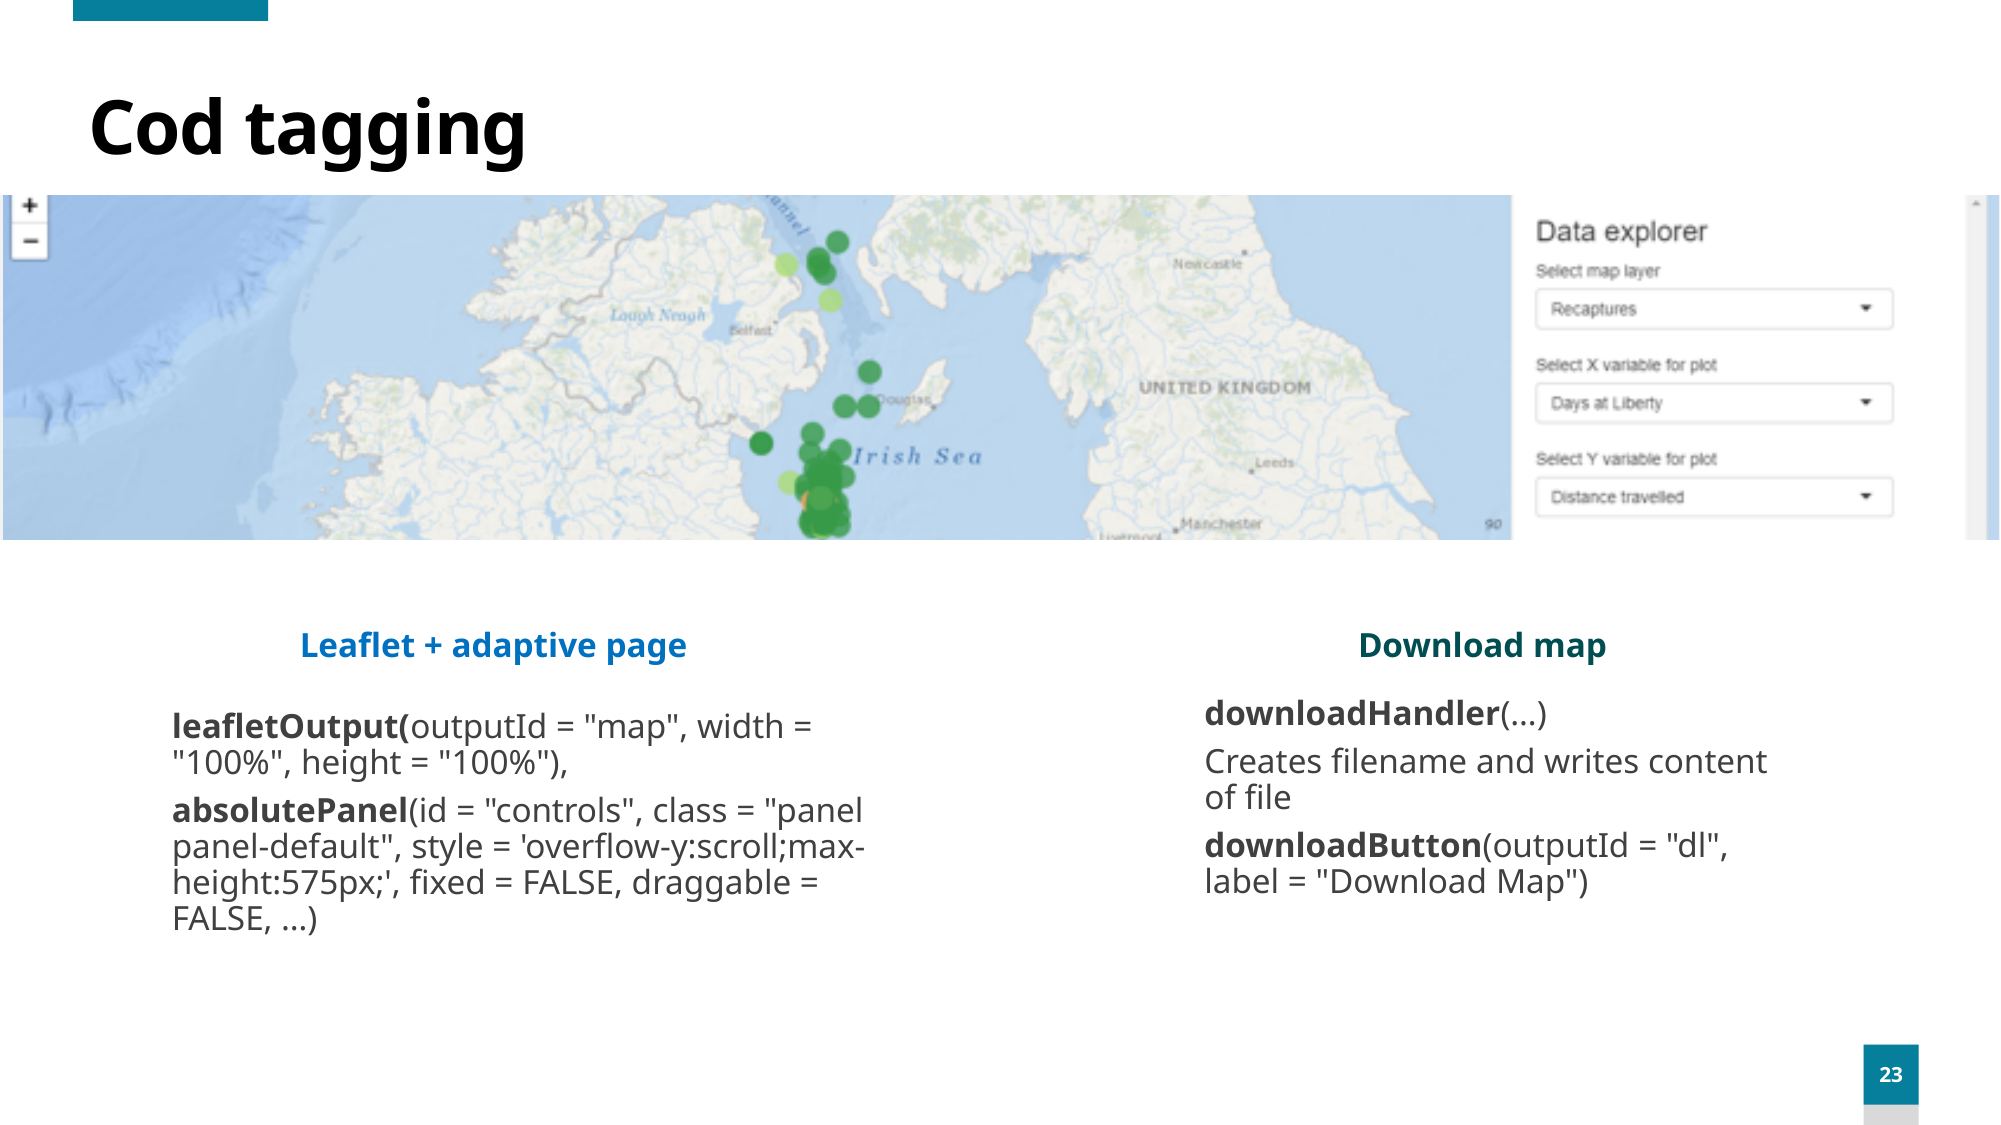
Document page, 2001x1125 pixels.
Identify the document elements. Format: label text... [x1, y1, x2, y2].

list leafletOutput(outputId = "map", width = "100%", height = "100%"), absolutePanel(id = "controls", class = "panel panel-default", style = 'overflow-y:scroll;max-height:575px;', fixed = FALSE, draggable = FALSE, …) [156, 702, 890, 1012]
title Cod tagging [73, 82, 1907, 179]
list Download map [1251, 621, 1714, 677]
list downloadHandler(…) Creates filename and writes content of file downloadButton(outputId = "dl", label = "Download Map") [1189, 688, 1807, 935]
picture [0, 194, 2000, 540]
list Leaflet + adaptive page [235, 621, 762, 677]
